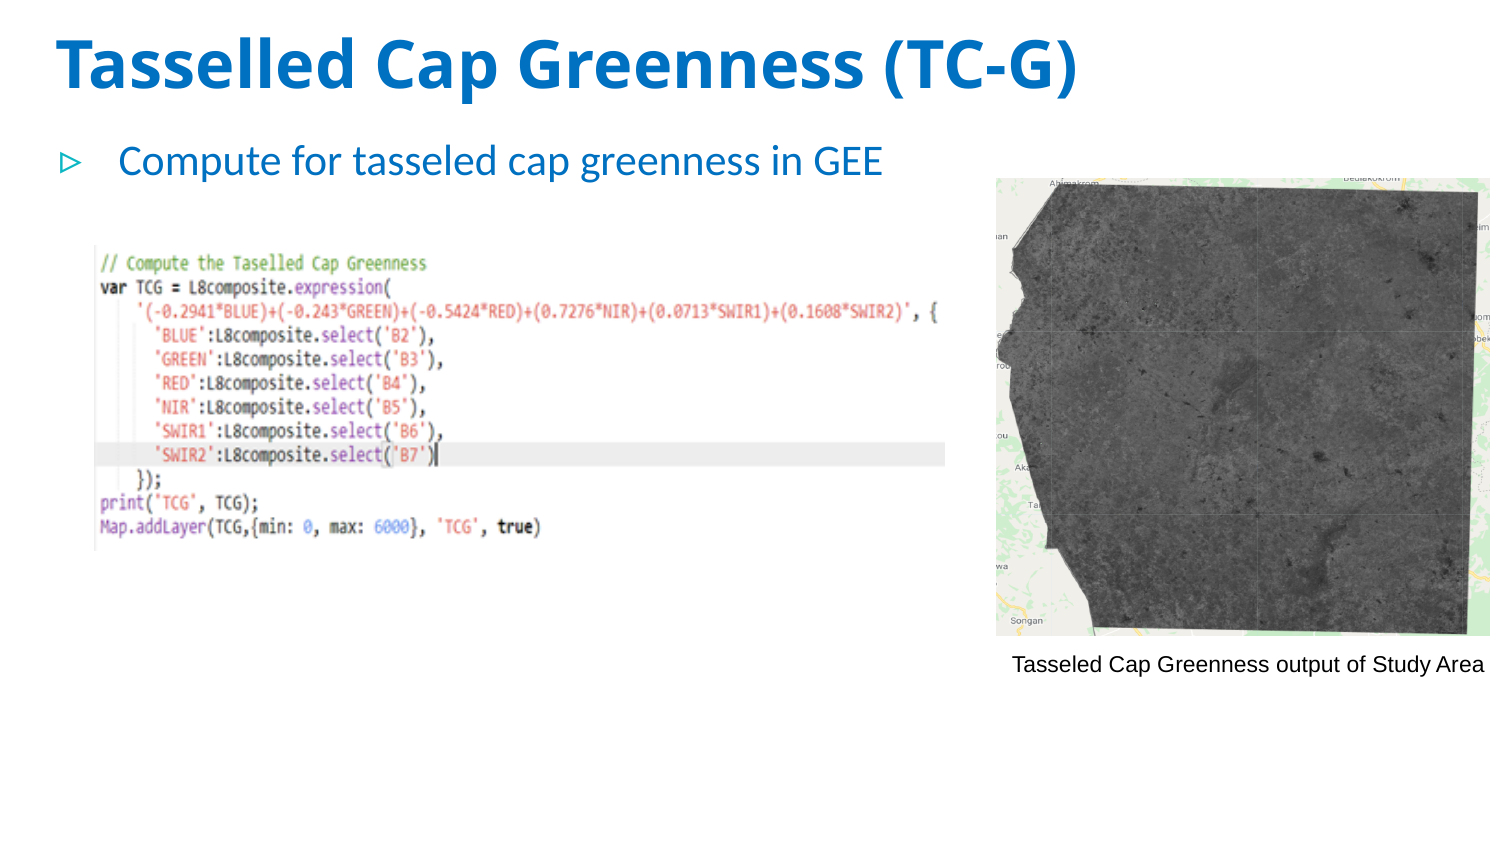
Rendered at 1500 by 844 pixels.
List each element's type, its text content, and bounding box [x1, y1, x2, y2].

picture [94, 245, 945, 551]
title Tasselled Cap Greenness (TC-G) [40, 15, 1500, 117]
list Compute for tasseled cap greenness in GEE [28, 116, 978, 734]
text_box Tasseled Cap Greenness output of Study Area [996, 641, 1500, 685]
picture [996, 178, 1490, 636]
